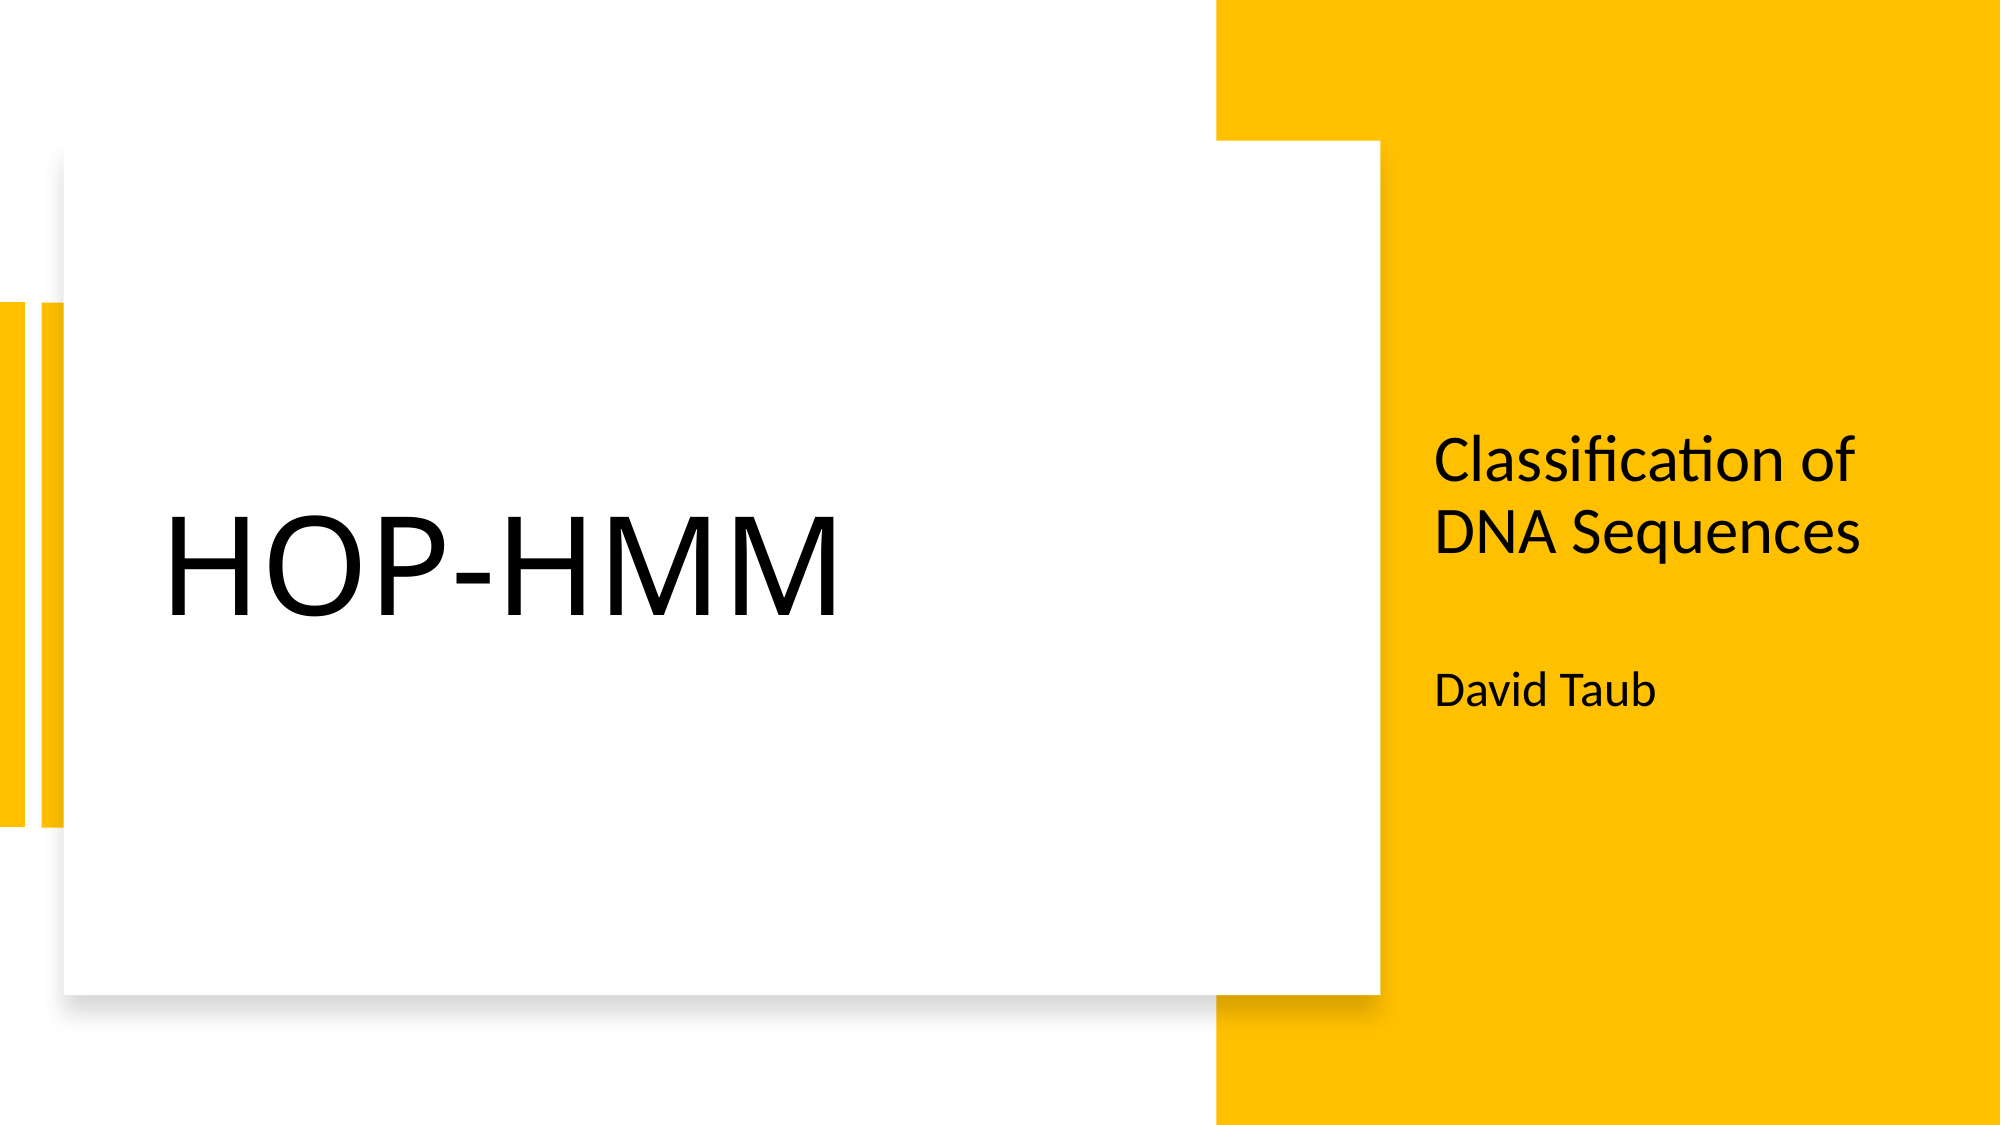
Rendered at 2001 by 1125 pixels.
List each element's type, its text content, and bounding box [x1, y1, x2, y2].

subtitle Classification of DNA Sequences David Taub [1419, 302, 1961, 839]
text_box [41, 302, 53, 829]
text_box [0, 301, 26, 828]
text_box [1215, 0, 2000, 1125]
title HOP-HMM [144, 241, 1311, 901]
text_box [0, 0, 1215, 1125]
text_box [63, 140, 1381, 996]
